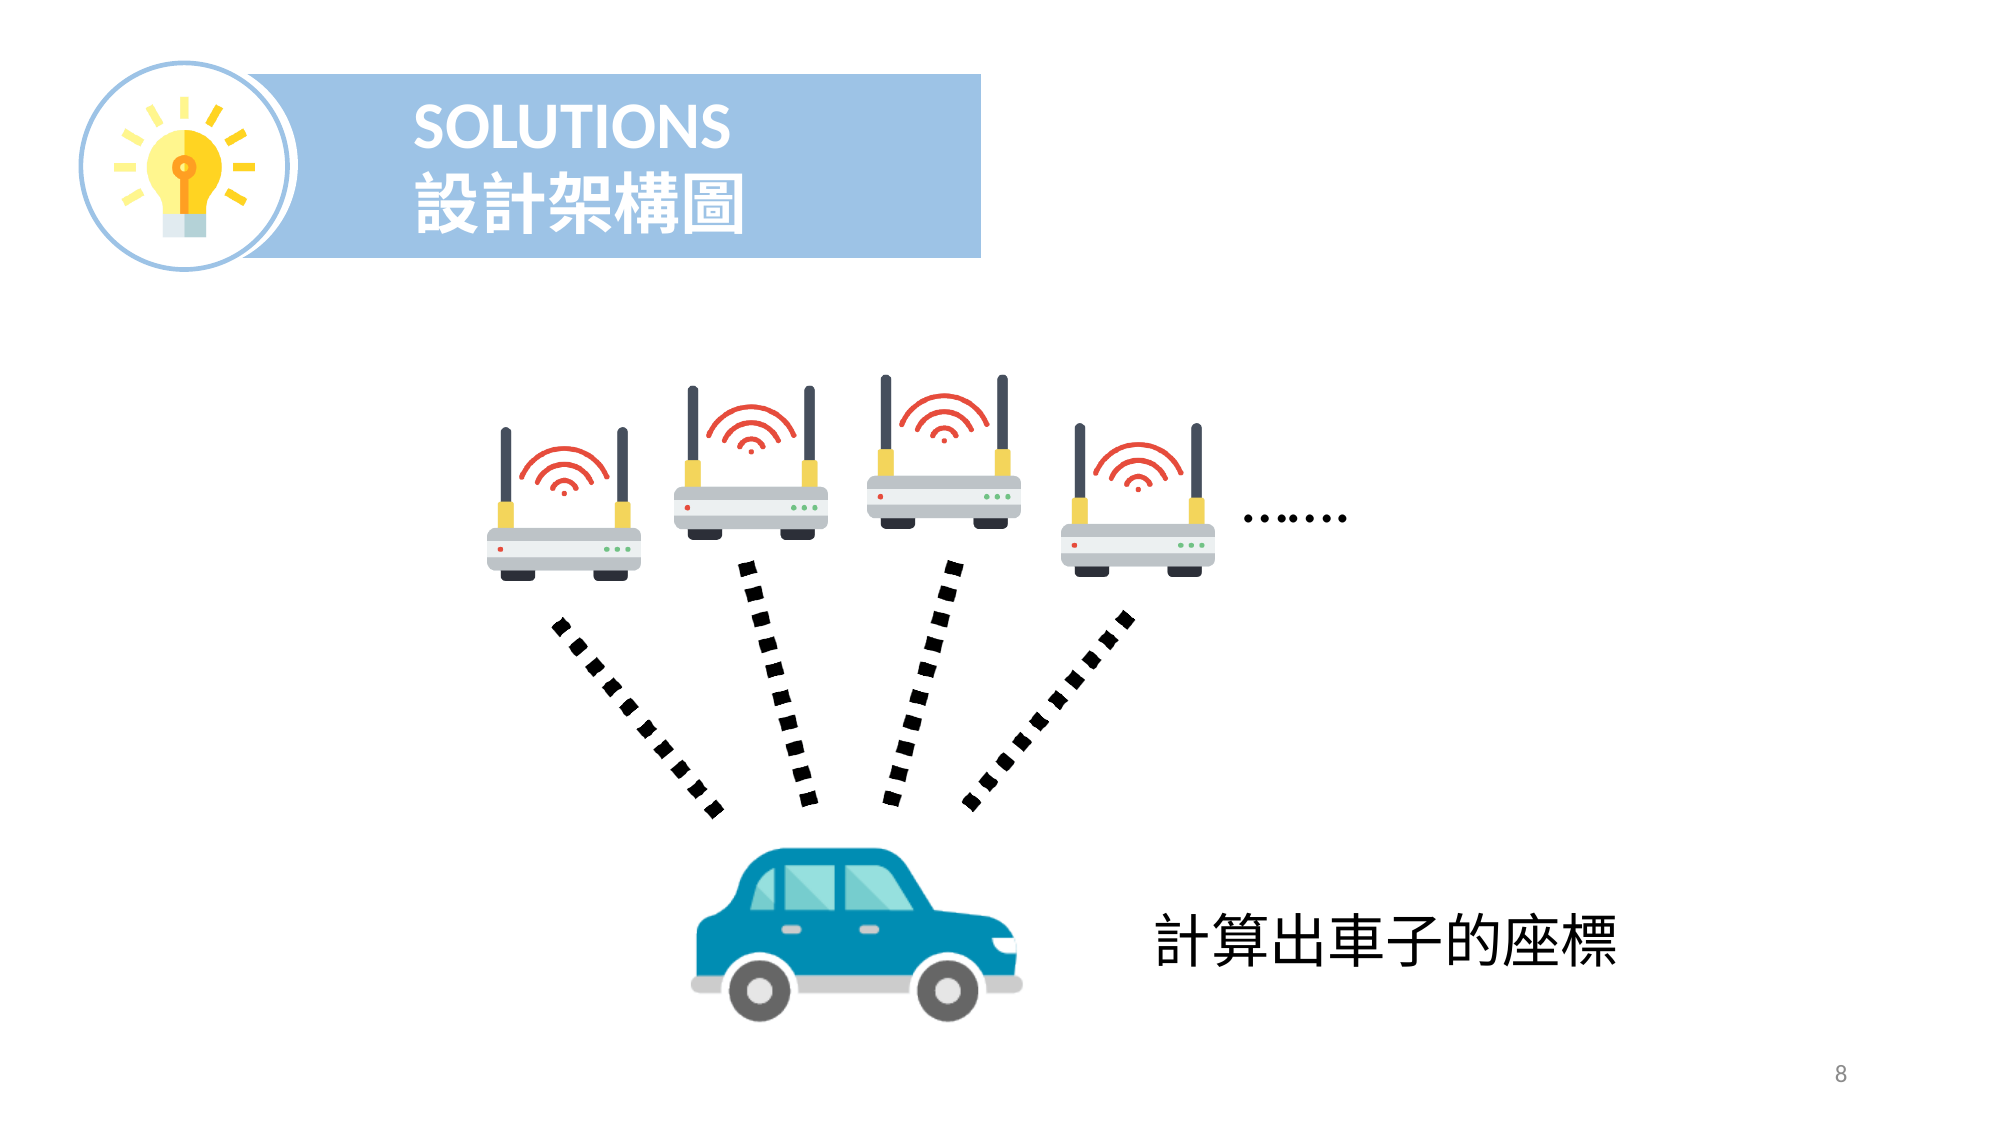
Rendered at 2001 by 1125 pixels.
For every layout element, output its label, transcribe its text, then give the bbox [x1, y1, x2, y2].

slide_number 8 [1412, 1042, 1863, 1103]
text_box 計算出車子的座標 [1367, 896, 1758, 982]
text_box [475, 367, 1367, 1055]
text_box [80, 59, 981, 270]
